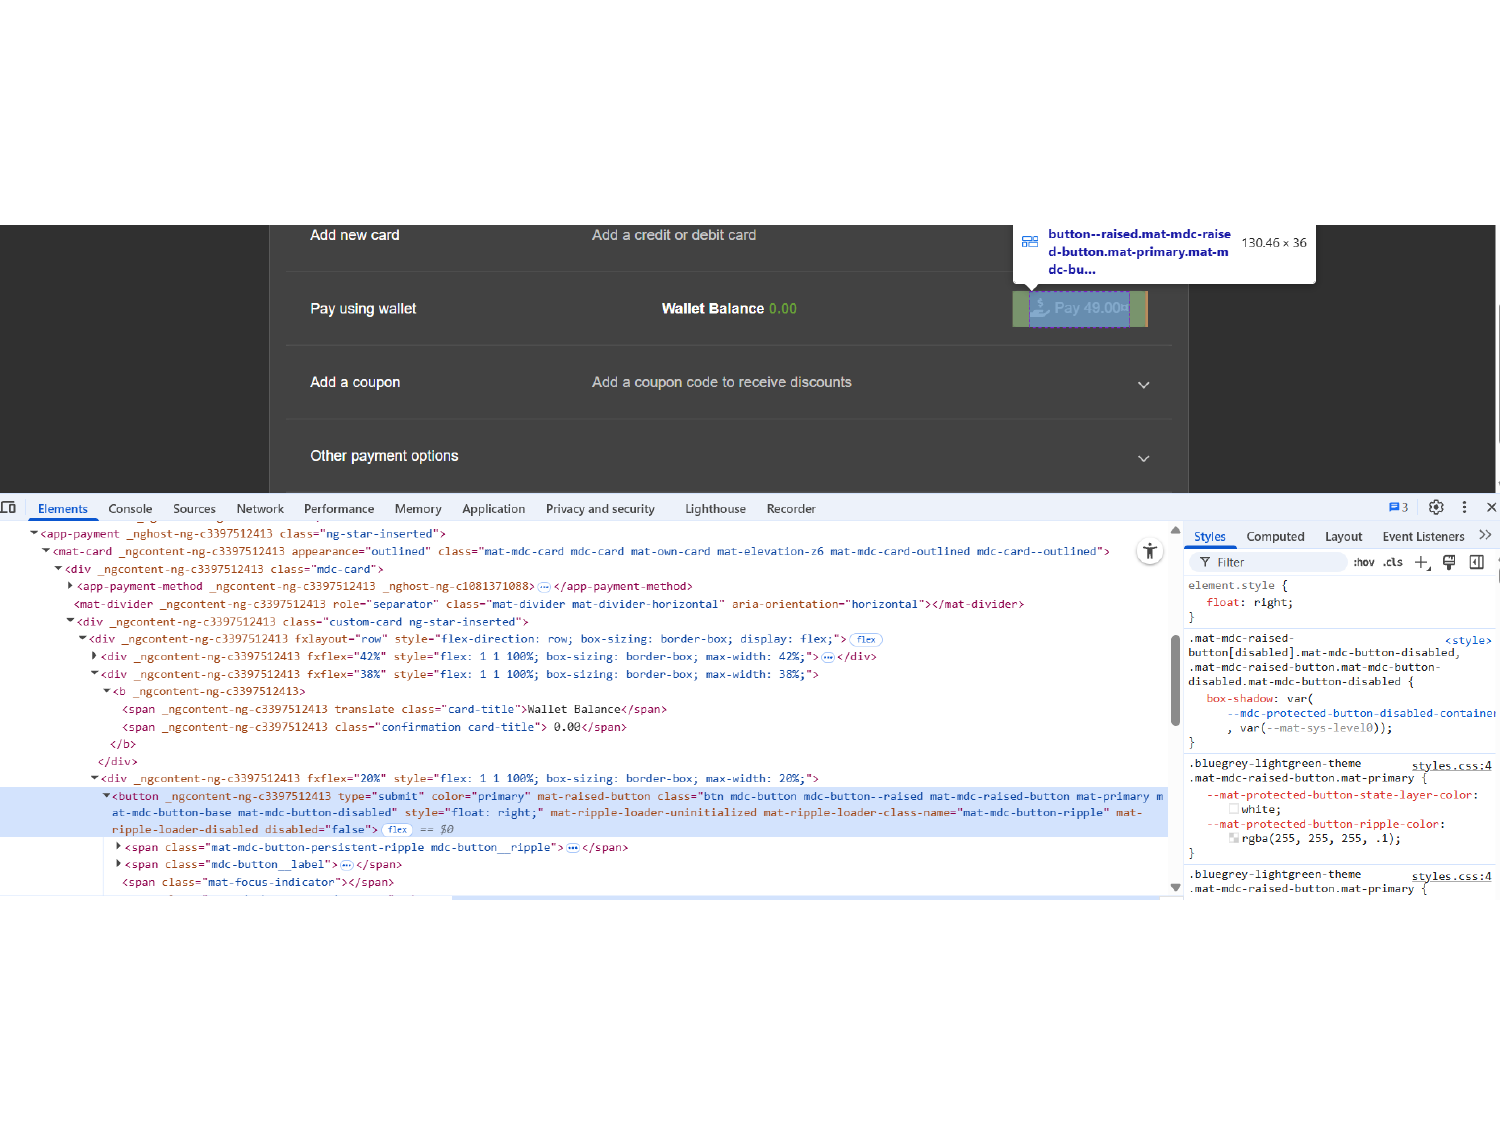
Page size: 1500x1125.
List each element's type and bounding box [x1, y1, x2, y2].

picture [0, 225, 1500, 900]
